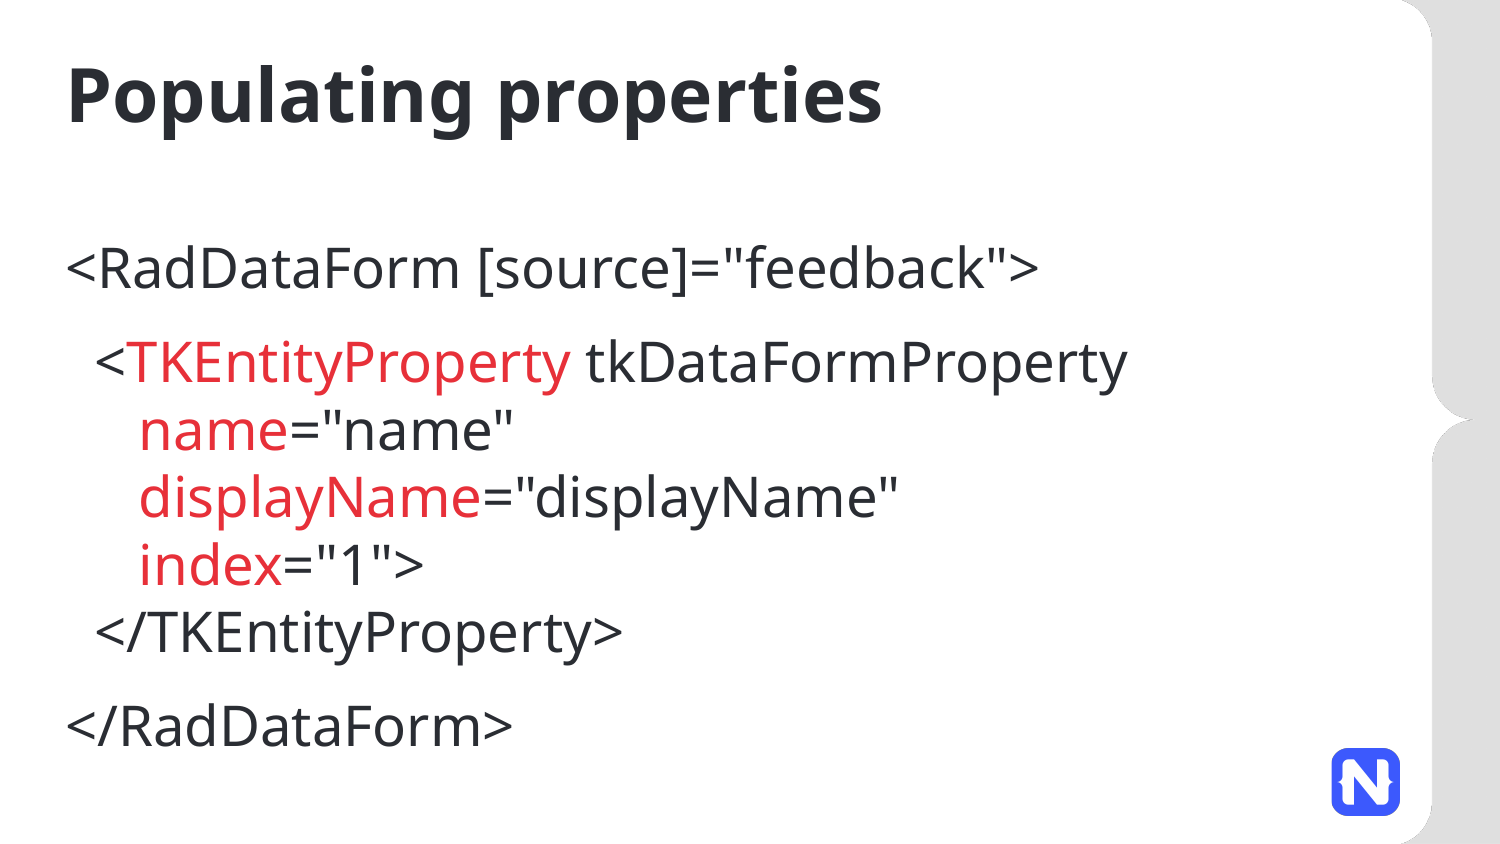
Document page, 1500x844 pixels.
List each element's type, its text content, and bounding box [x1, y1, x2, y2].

picture [1331, 0, 1500, 844]
list <RadDataForm [source]="feedback"> <TKEntityProperty tkDataFormProperty name="name" displayName="displayName" index="1"> </TKEntityProperty> </RadDataForm> [53, 221, 1449, 658]
title Populating properties [53, 64, 1449, 132]
